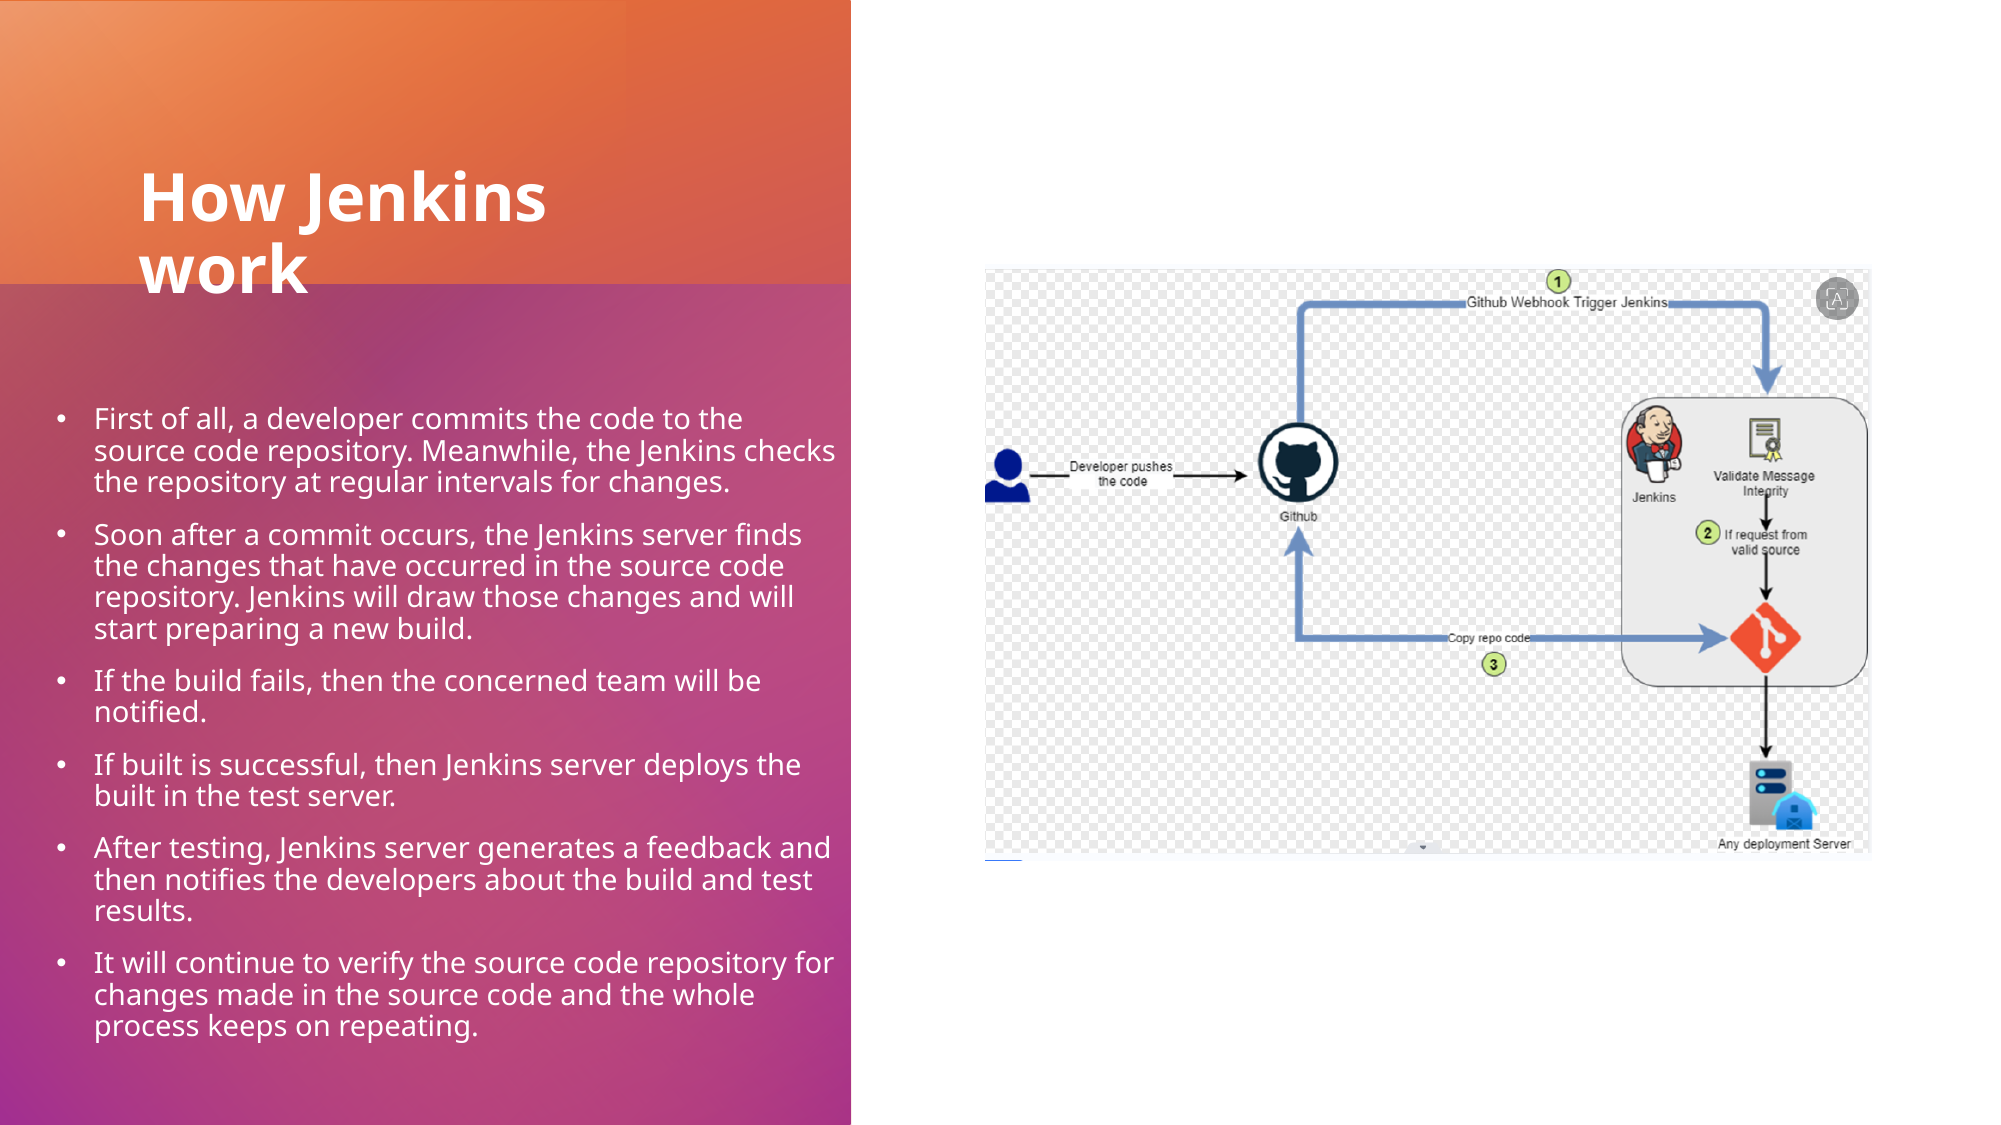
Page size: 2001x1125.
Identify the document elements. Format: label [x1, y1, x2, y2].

text_box [0, 0, 853, 1125]
picture [984, 263, 1873, 862]
